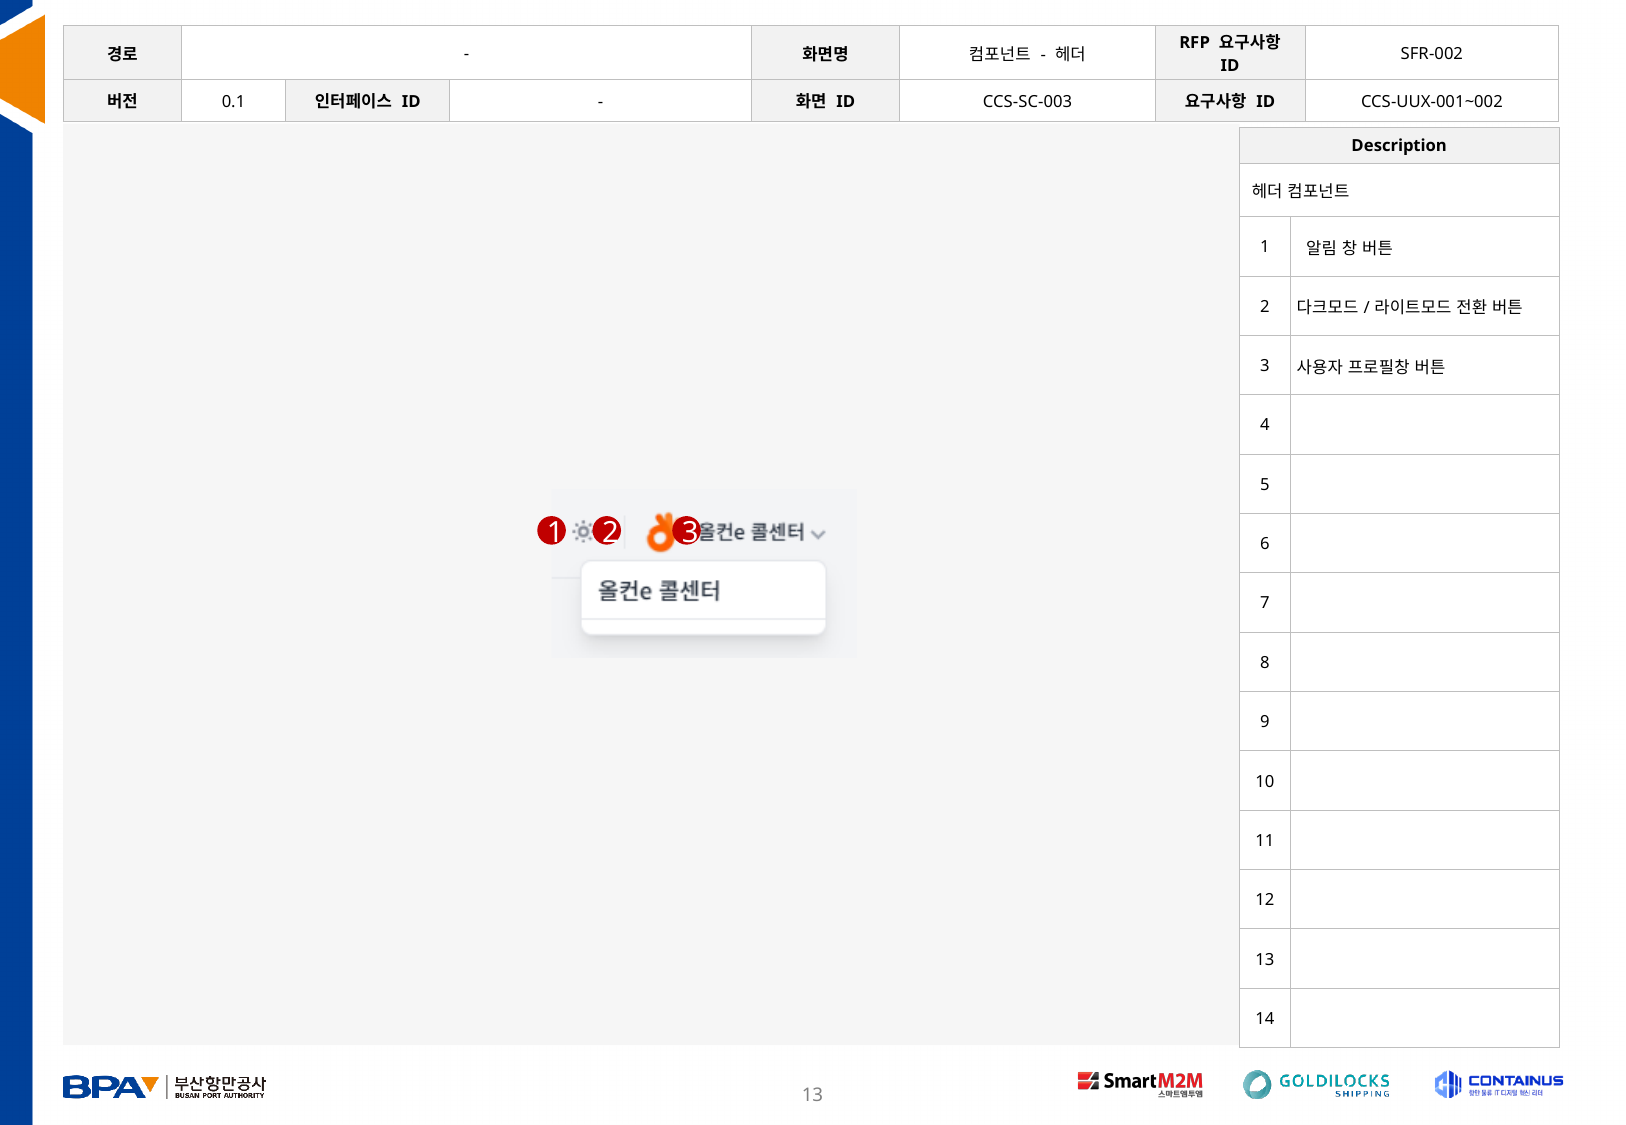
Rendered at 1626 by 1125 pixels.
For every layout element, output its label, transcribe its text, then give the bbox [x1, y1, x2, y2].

table_cell 9 [1240, 692, 1290, 750]
table_cell [1291, 514, 1559, 572]
table_cell [1291, 573, 1559, 632]
table_cell [1291, 692, 1559, 750]
table_cell [1291, 870, 1559, 928]
table_header 화면명 [752, 26, 899, 79]
table_cell 12 [1240, 870, 1290, 928]
table_header SFR-002 [1306, 26, 1558, 79]
table_header - [182, 26, 751, 79]
table_cell [1291, 751, 1559, 810]
table_cell [1291, 929, 1559, 988]
table_header 컴포넌트 - 헤더 [900, 26, 1155, 79]
table_header 경로 [64, 26, 181, 79]
table_cell 5 [1240, 455, 1290, 513]
table_cell 1 [1240, 217, 1290, 276]
table_cell 6 [1240, 514, 1290, 572]
table_cell [1291, 989, 1559, 1047]
table_cell 2 [1240, 277, 1290, 335]
table_header Description [1240, 128, 1559, 163]
table_cell 알림 창 버튼 [1291, 217, 1559, 276]
table_cell 다크모드/라이트모드 전환 버튼 [1291, 277, 1559, 335]
table_cell 헤더 컴포넌트 [1240, 164, 1559, 216]
table_cell 버전 [64, 80, 181, 121]
table_cell CCS-SC-003 [900, 80, 1155, 121]
table_cell [1291, 395, 1559, 454]
table_cell 13 [1240, 929, 1290, 988]
table_cell 7 [1240, 573, 1290, 632]
table_cell [1291, 633, 1559, 691]
table_cell [1291, 811, 1559, 869]
table_cell 11 [1240, 811, 1290, 869]
table_cell 인터페이스 ID [286, 80, 449, 121]
table_cell 화면 ID [752, 80, 899, 121]
table_cell 14 [1240, 989, 1290, 1047]
table_cell CCS-UUX-001~002 [1306, 80, 1558, 121]
table_cell 8 [1240, 633, 1290, 691]
table_header RFP 요구사항 ID [1156, 26, 1305, 79]
table_cell - [450, 80, 751, 121]
table_cell 10 [1240, 751, 1290, 810]
table_cell 사용자 프로필창 버튼 [1291, 336, 1559, 394]
table_cell 요구사항 ID [1156, 80, 1305, 121]
picture [0, 0, 1626, 1125]
table_cell 0.1 [182, 80, 285, 121]
table_cell 3 [1240, 336, 1290, 394]
table_cell [1291, 455, 1559, 513]
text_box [537, 516, 701, 545]
table_cell 4 [1240, 395, 1290, 454]
